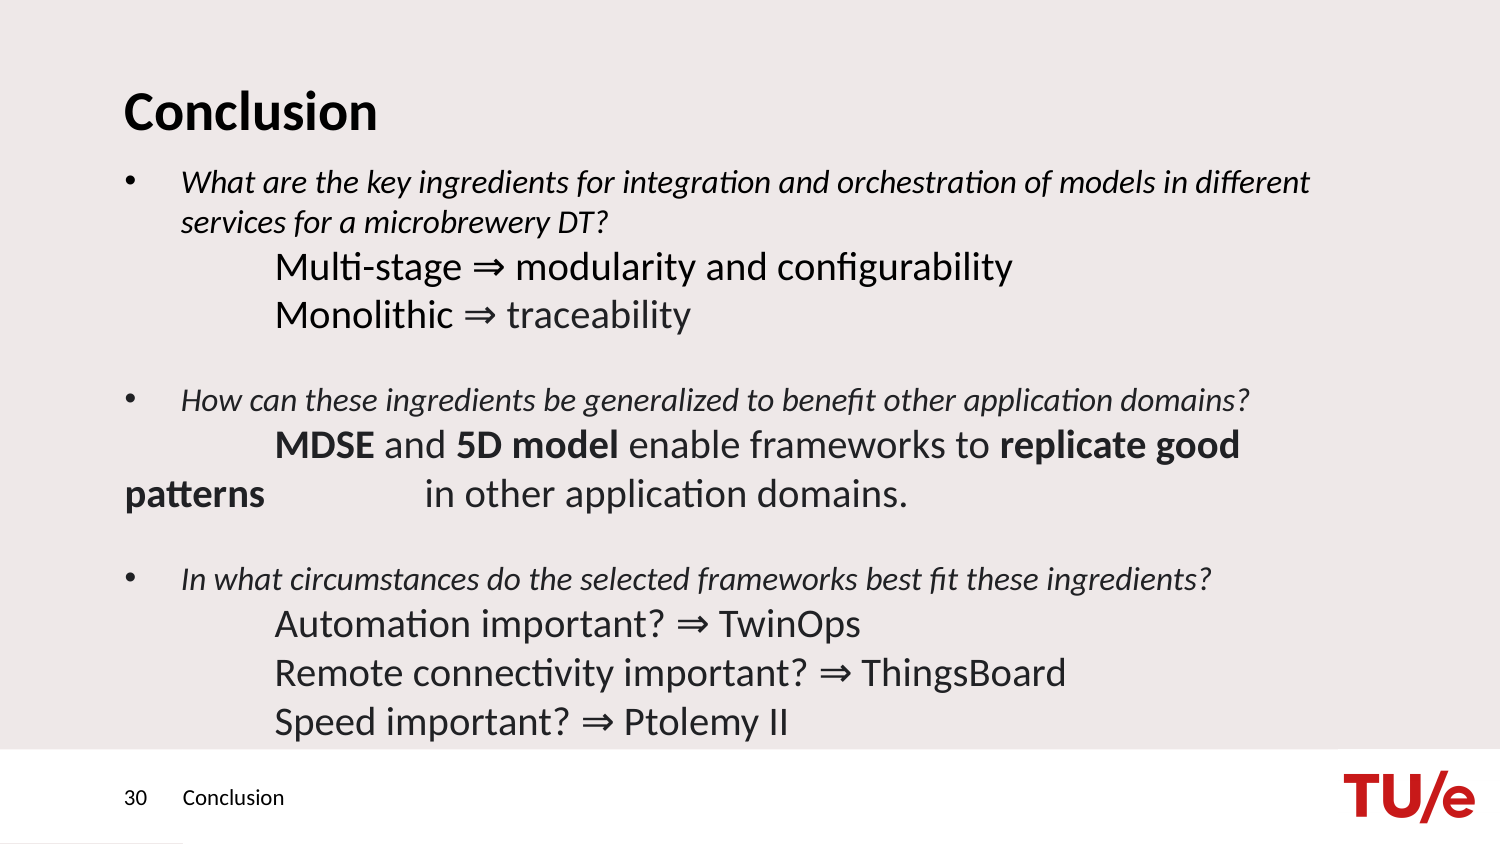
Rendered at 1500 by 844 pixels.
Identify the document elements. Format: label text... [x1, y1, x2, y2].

title Conclusion [124, 85, 1364, 159]
slide_number 30 [0, 749, 183, 844]
picture [1339, 749, 1500, 844]
list What are the key ingredients for integration and orchestration of models in different services for a microbrewery DT? Multi-stage ⇒ modularity and configurability Monolithic ⇒ traceability How can these ingredients be generalized to benefit other application domains? MDSE and 5D model enable frameworks to replicate good patterns in other application domains. In what circumstances do the selected frameworks best fit these ingredients? Automation important? ⇒ TwinOps Remote connectivity important? ⇒ ThingsBoard Speed important? ⇒ Ptolemy II [124, 159, 1364, 749]
footer Conclusion [183, 749, 1339, 844]
